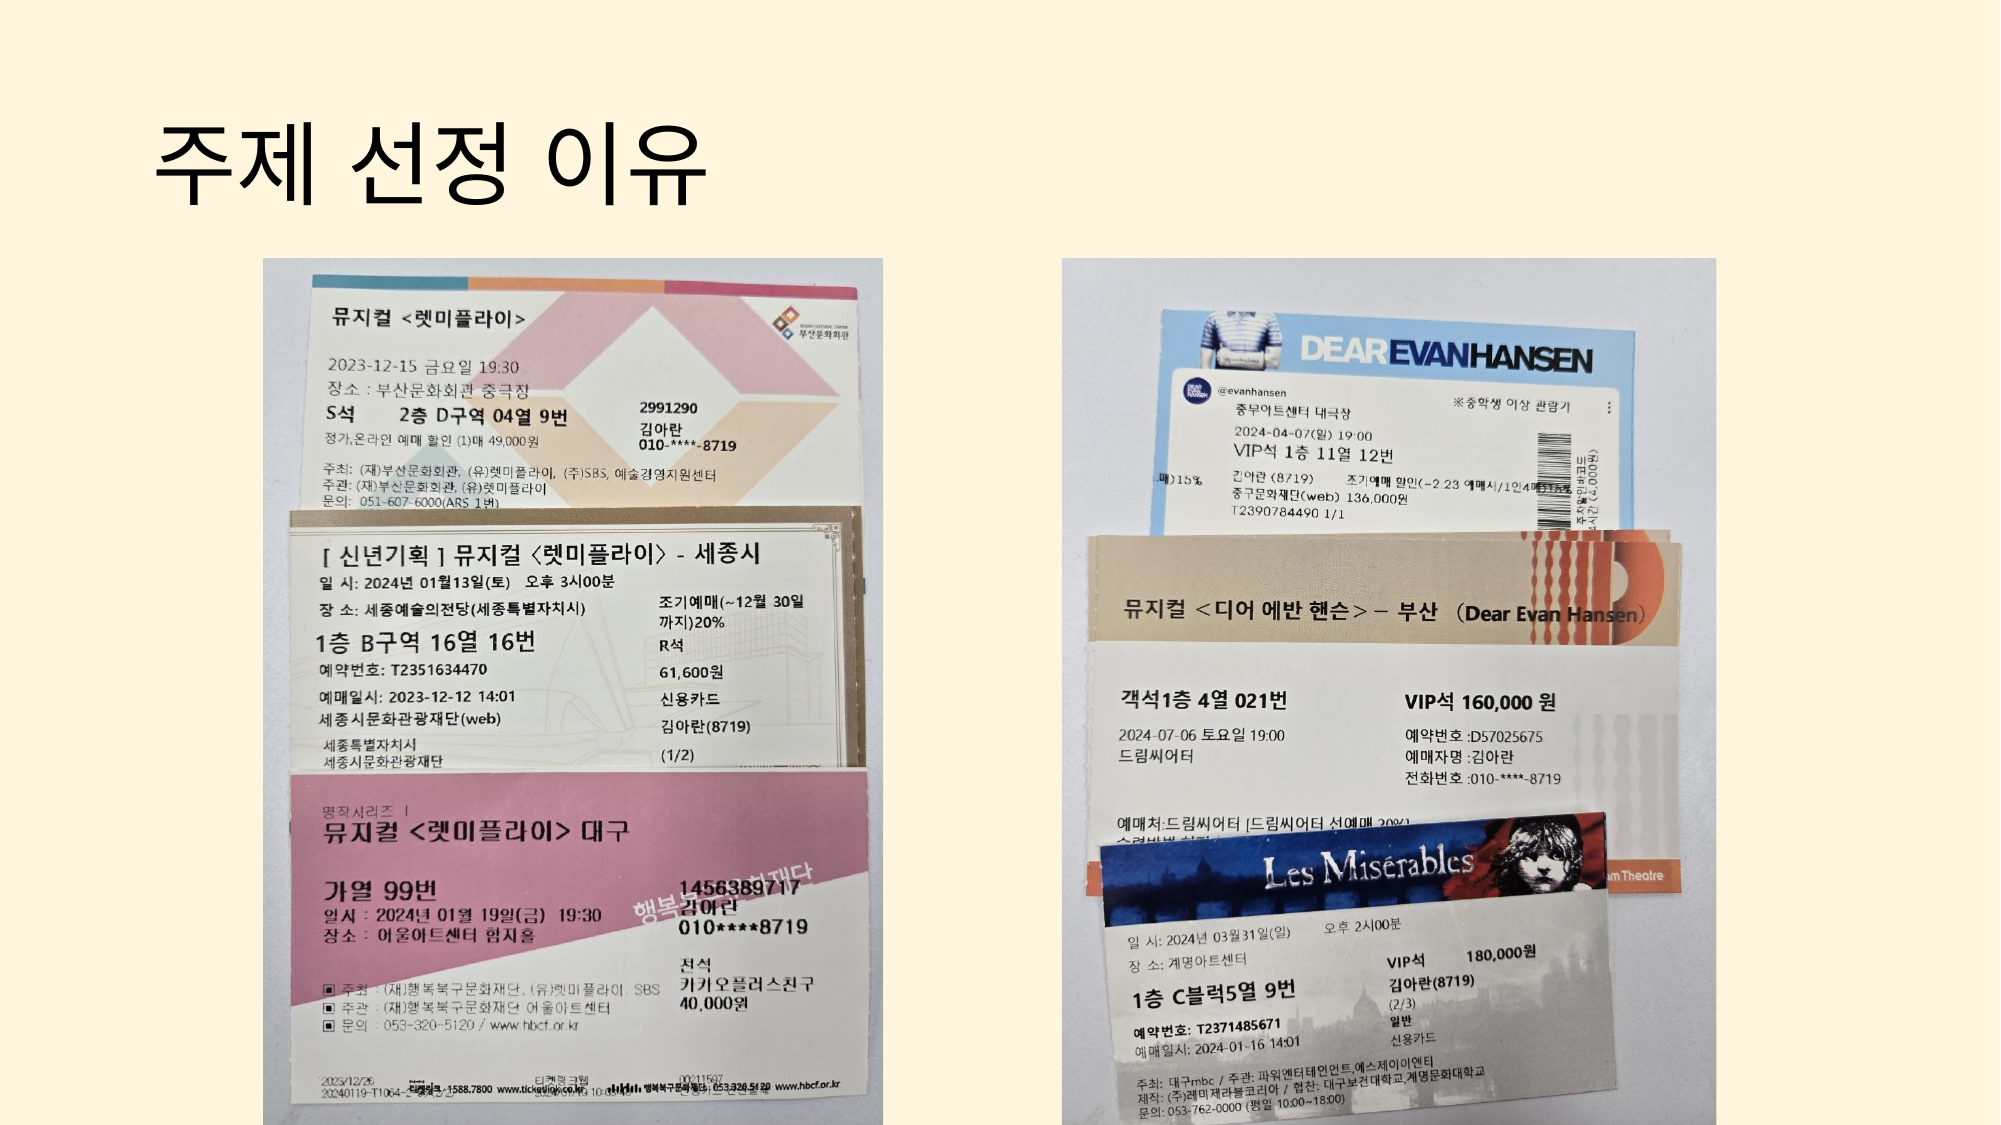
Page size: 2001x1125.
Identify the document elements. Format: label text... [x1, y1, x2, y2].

title 주제 선정 이유 [137, 59, 1863, 278]
picture [1061, 257, 1717, 1125]
picture [262, 257, 884, 1125]
